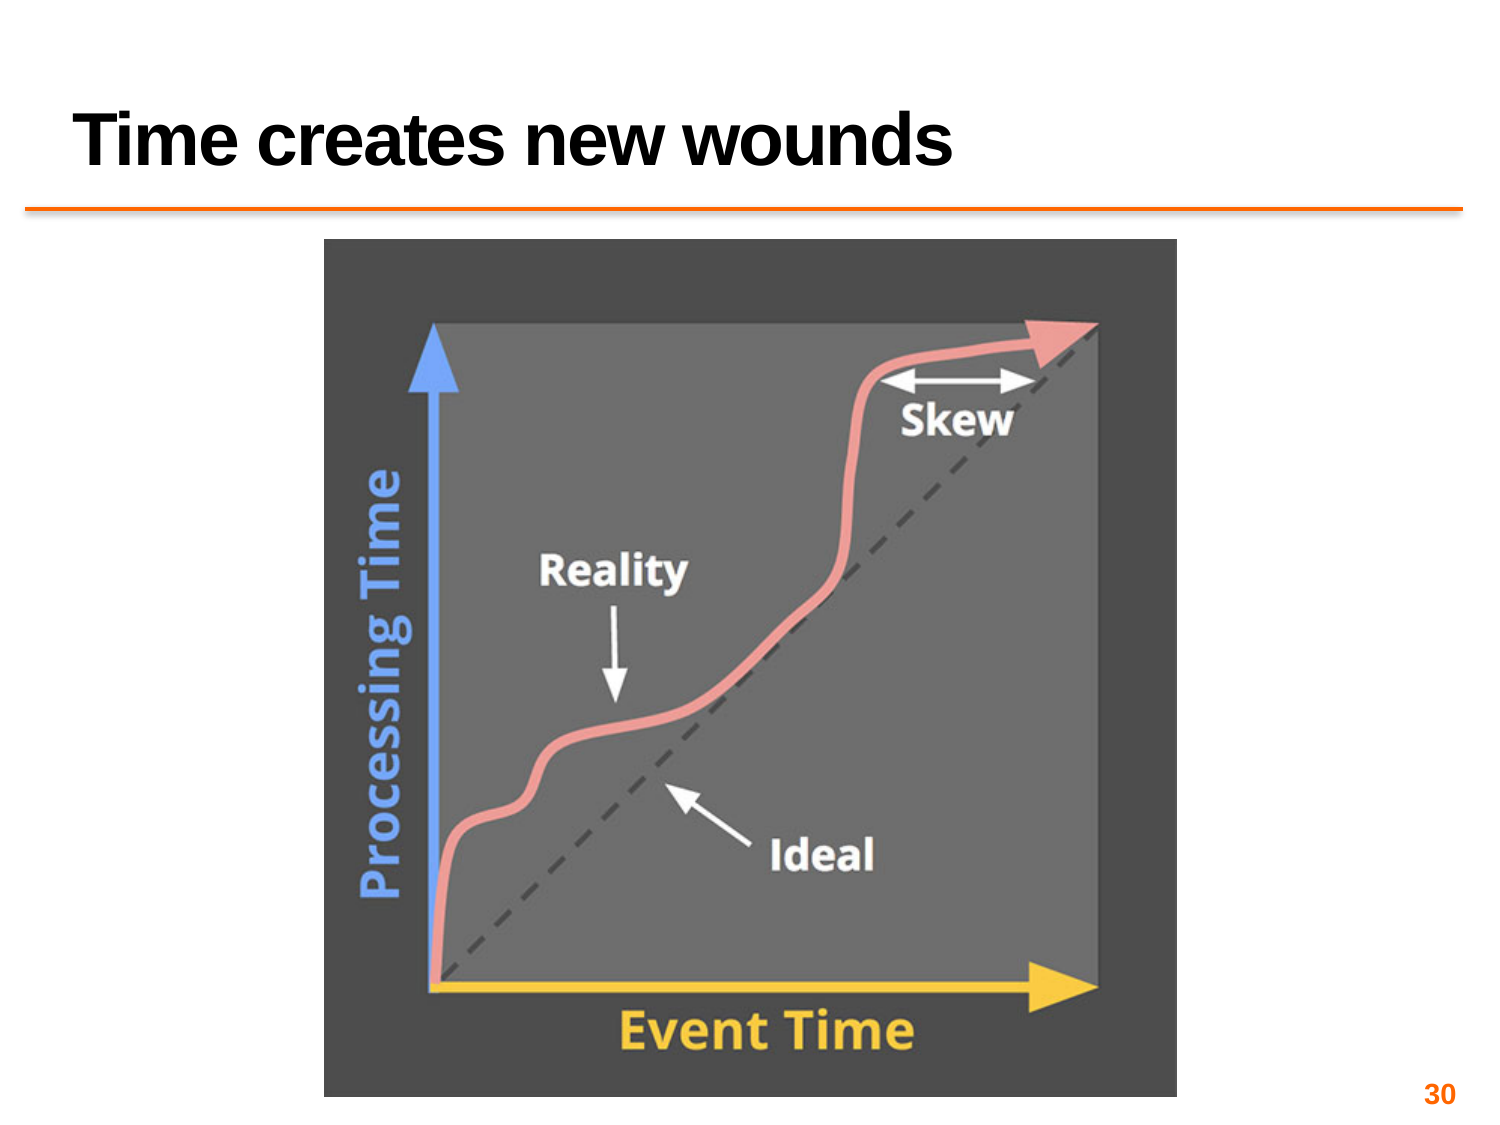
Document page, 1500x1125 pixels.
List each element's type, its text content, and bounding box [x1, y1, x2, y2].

title Time creates new wounds [57, 12, 1463, 188]
slide_number 30 [1112, 1074, 1463, 1110]
picture [324, 238, 1177, 1098]
